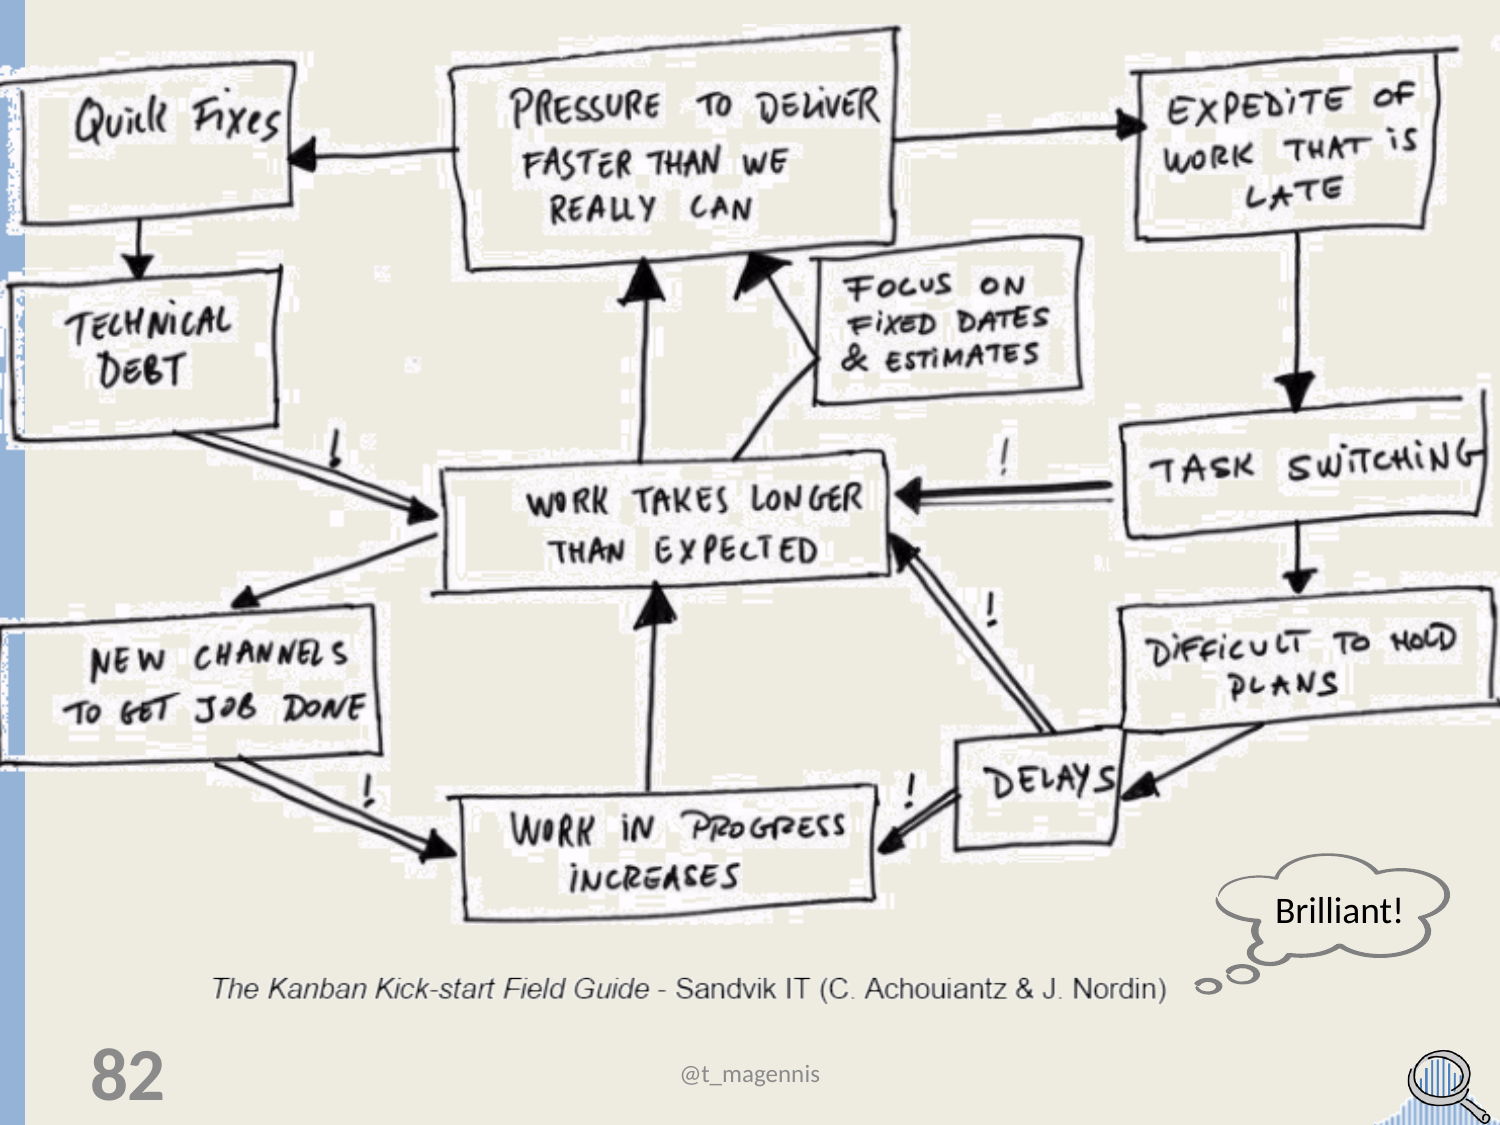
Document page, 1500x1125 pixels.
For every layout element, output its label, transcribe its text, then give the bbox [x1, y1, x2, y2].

text_box Brilliant! [1246, 933, 1431, 967]
footer @t_magennis [512, 1042, 988, 1103]
slide_number 82 [75, 1040, 425, 1100]
text_box Brilliant! [1225, 964, 1261, 985]
picture [201, 962, 1179, 1017]
picture [1374, 1046, 1500, 1125]
picture [0, 24, 1500, 926]
text_box Brilliant! [1194, 977, 1223, 995]
